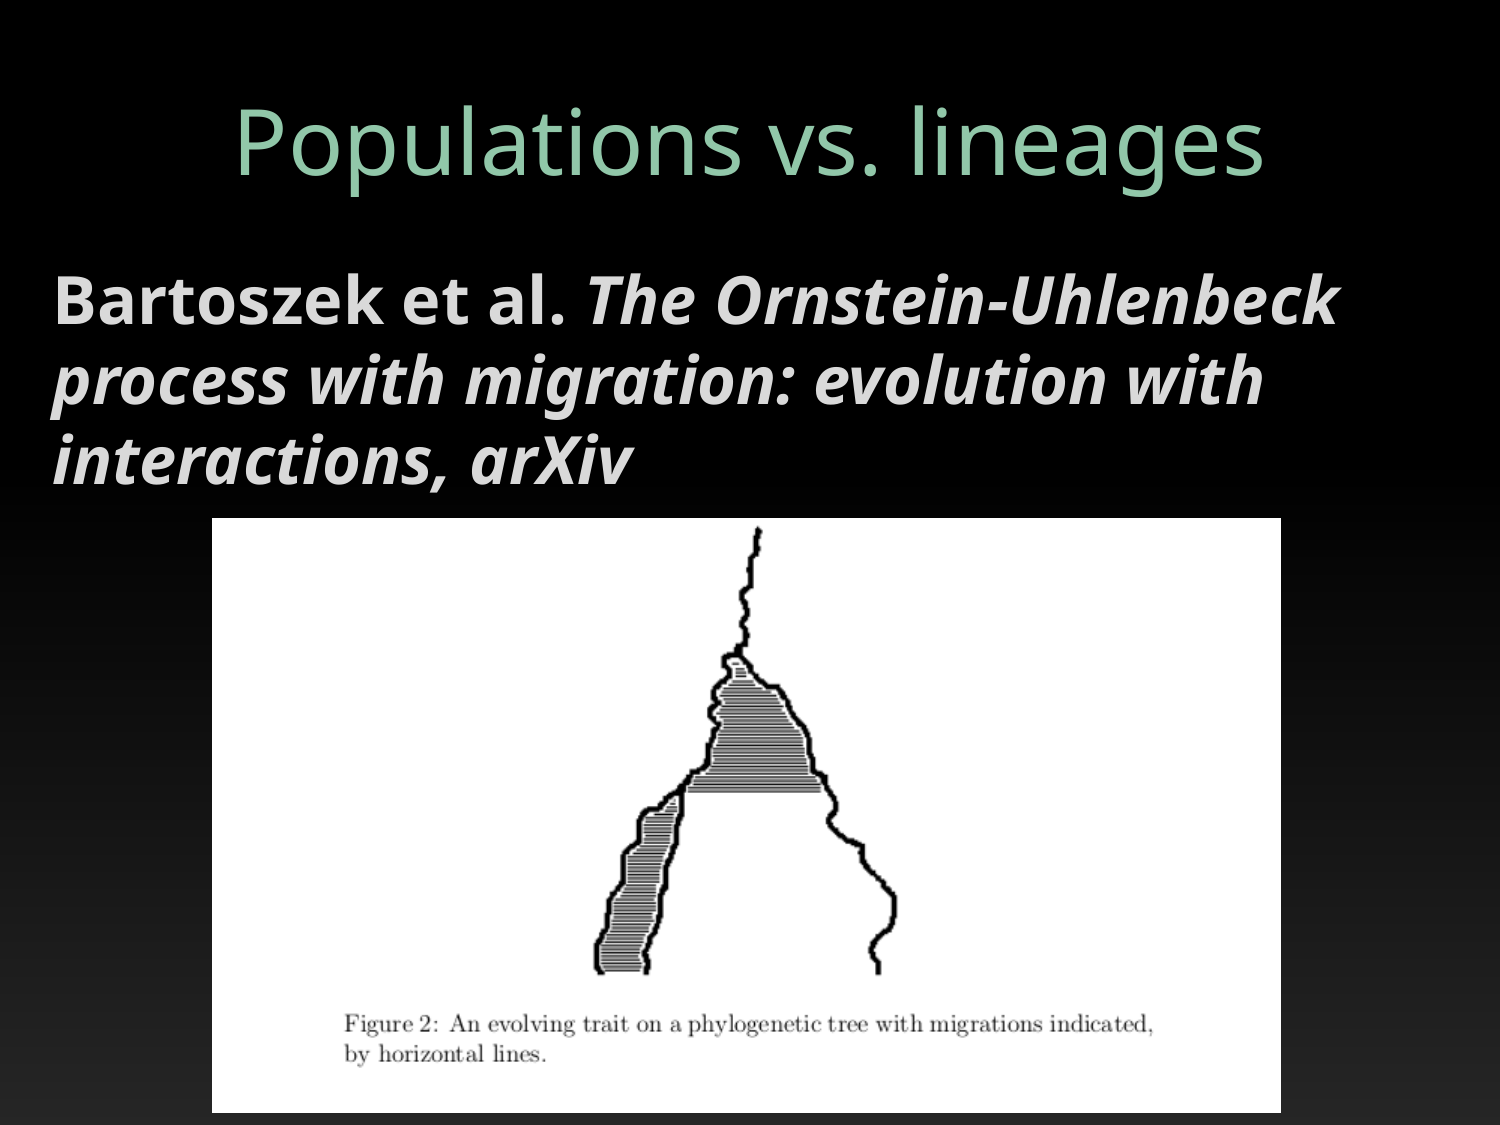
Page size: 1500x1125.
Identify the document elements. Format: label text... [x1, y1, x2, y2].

title Populations vs. lineages [75, 45, 1425, 233]
picture [212, 518, 1281, 1113]
text_box Bartoszek et al. The Ornstein-Uhlenbeck process with migration: evolution with interactions, arXiv [37, 249, 1500, 613]
